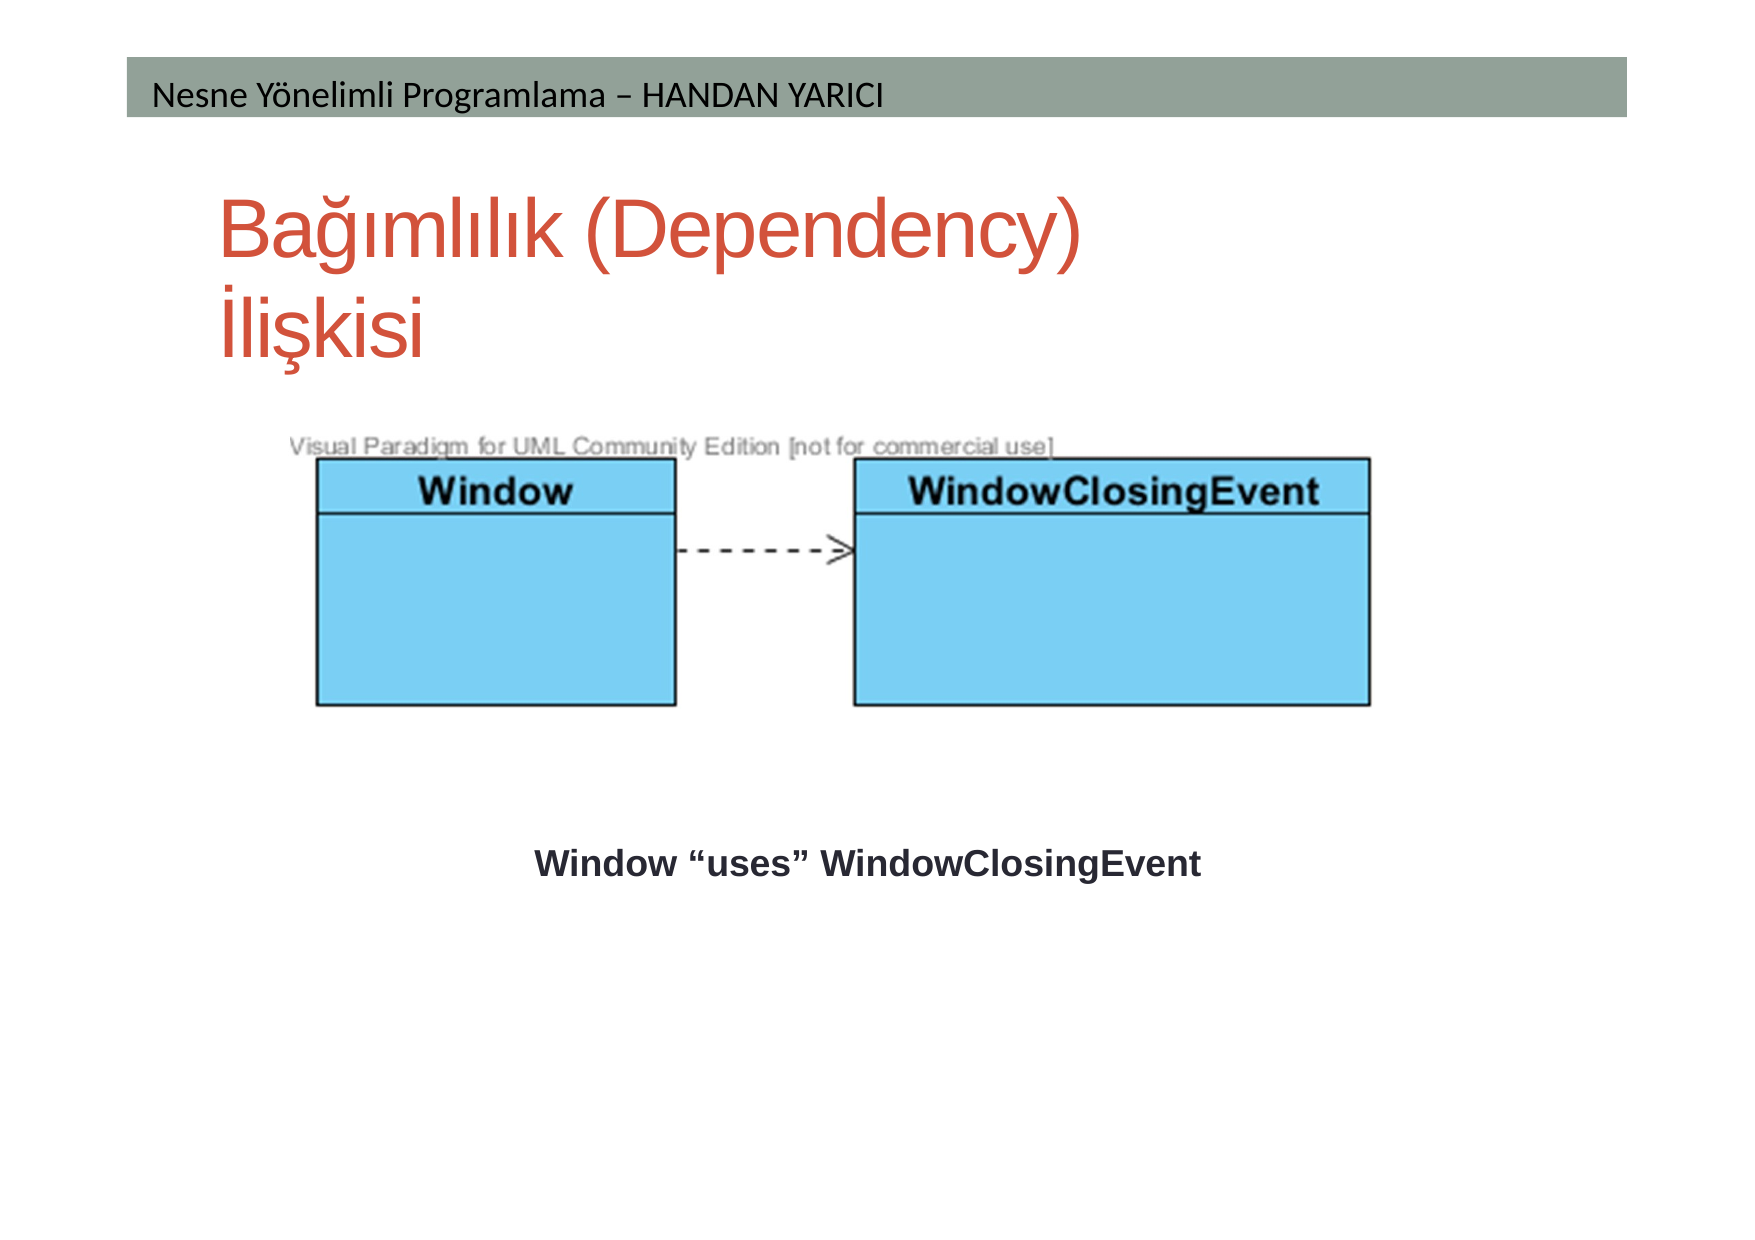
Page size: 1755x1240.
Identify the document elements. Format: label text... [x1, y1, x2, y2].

text_box [288, 430, 1375, 710]
title Bağımlılık (Dependency) İlişkisi [215, 171, 1314, 381]
text_box Window “uses” WindowClosingEvent [532, 836, 1207, 884]
text_box Nesne Yönelimli Programlama – HANDAN YARICI [137, 62, 901, 123]
